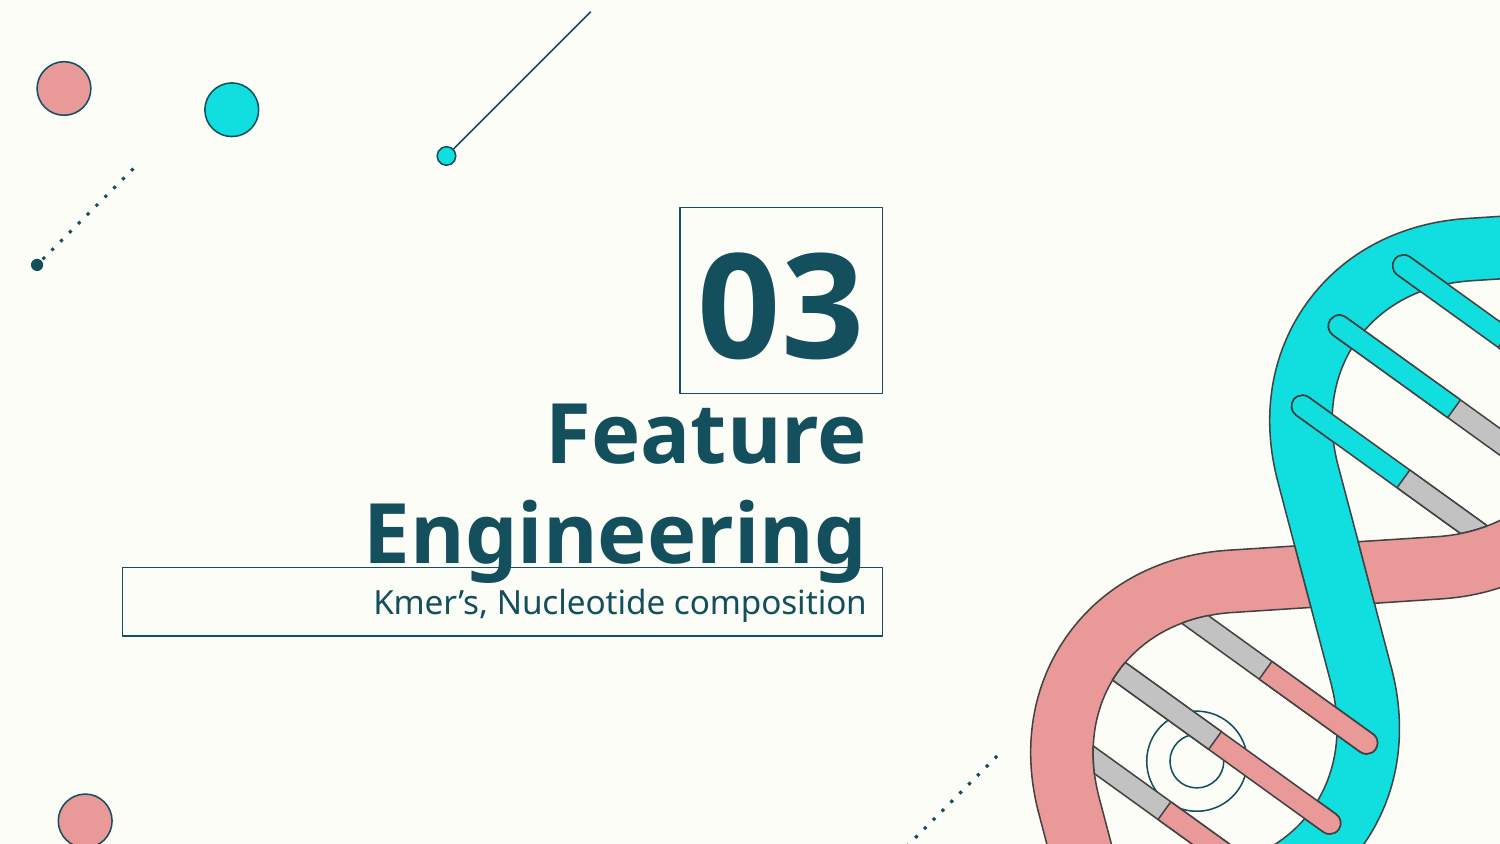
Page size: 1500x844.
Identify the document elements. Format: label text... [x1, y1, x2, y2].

subtitle Kmer’s, Nucleotide composition [122, 567, 883, 637]
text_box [942, 88, 1500, 844]
title Feature Engineering [122, 393, 883, 567]
title 03 [679, 207, 883, 394]
